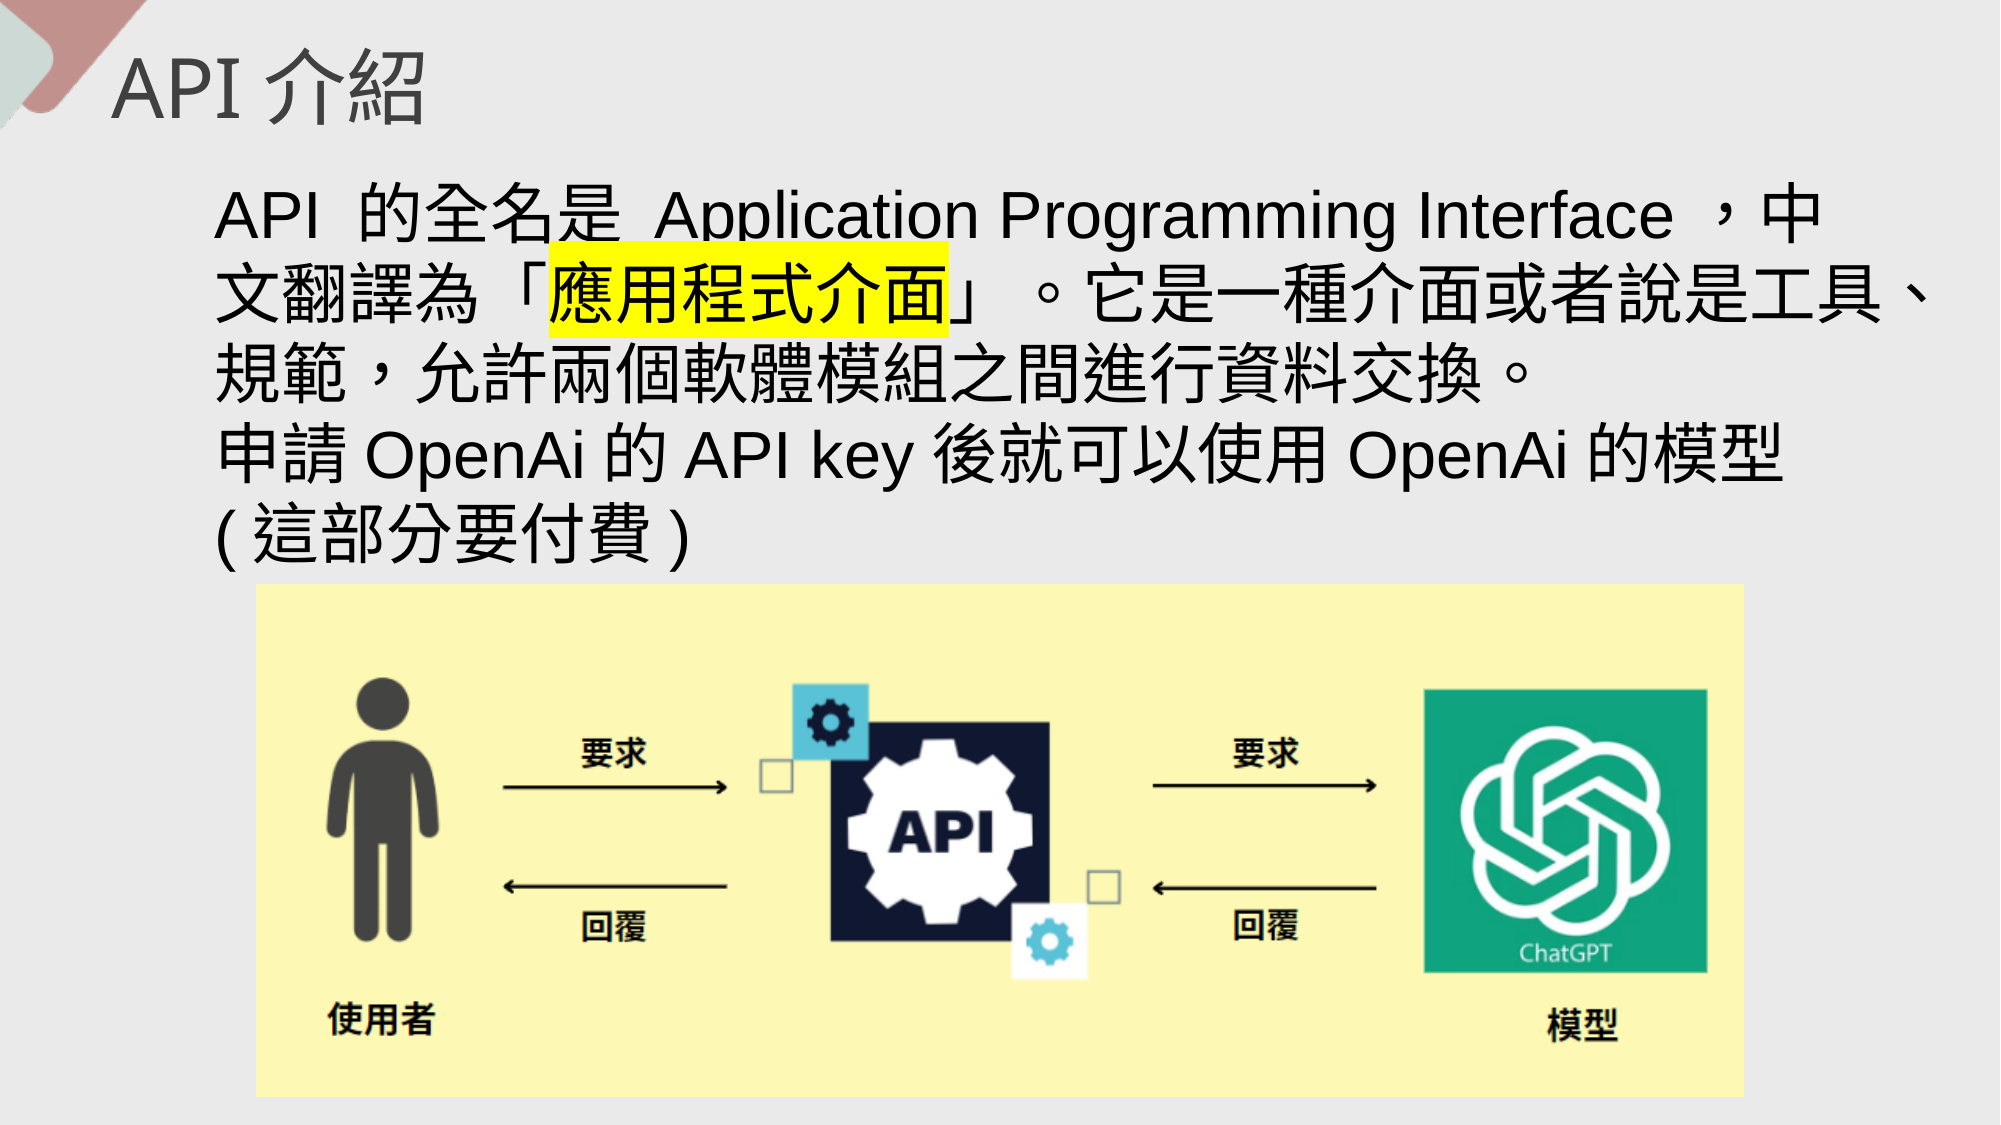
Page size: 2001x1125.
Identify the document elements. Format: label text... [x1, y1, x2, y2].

text_box API 的全名是 Application Programming Interface，中文翻譯為「應用程式介面」。它是一種介面或者說是工具、規範，允許兩個軟體模組之間進行資料交換。 申請OpenAi的API key後就可以使用OpenAi的模型(這部分要付費) [199, 84, 1904, 579]
text_box API介紹 [96, 28, 681, 169]
picture [256, 584, 1744, 1097]
picture [0, 0, 148, 131]
